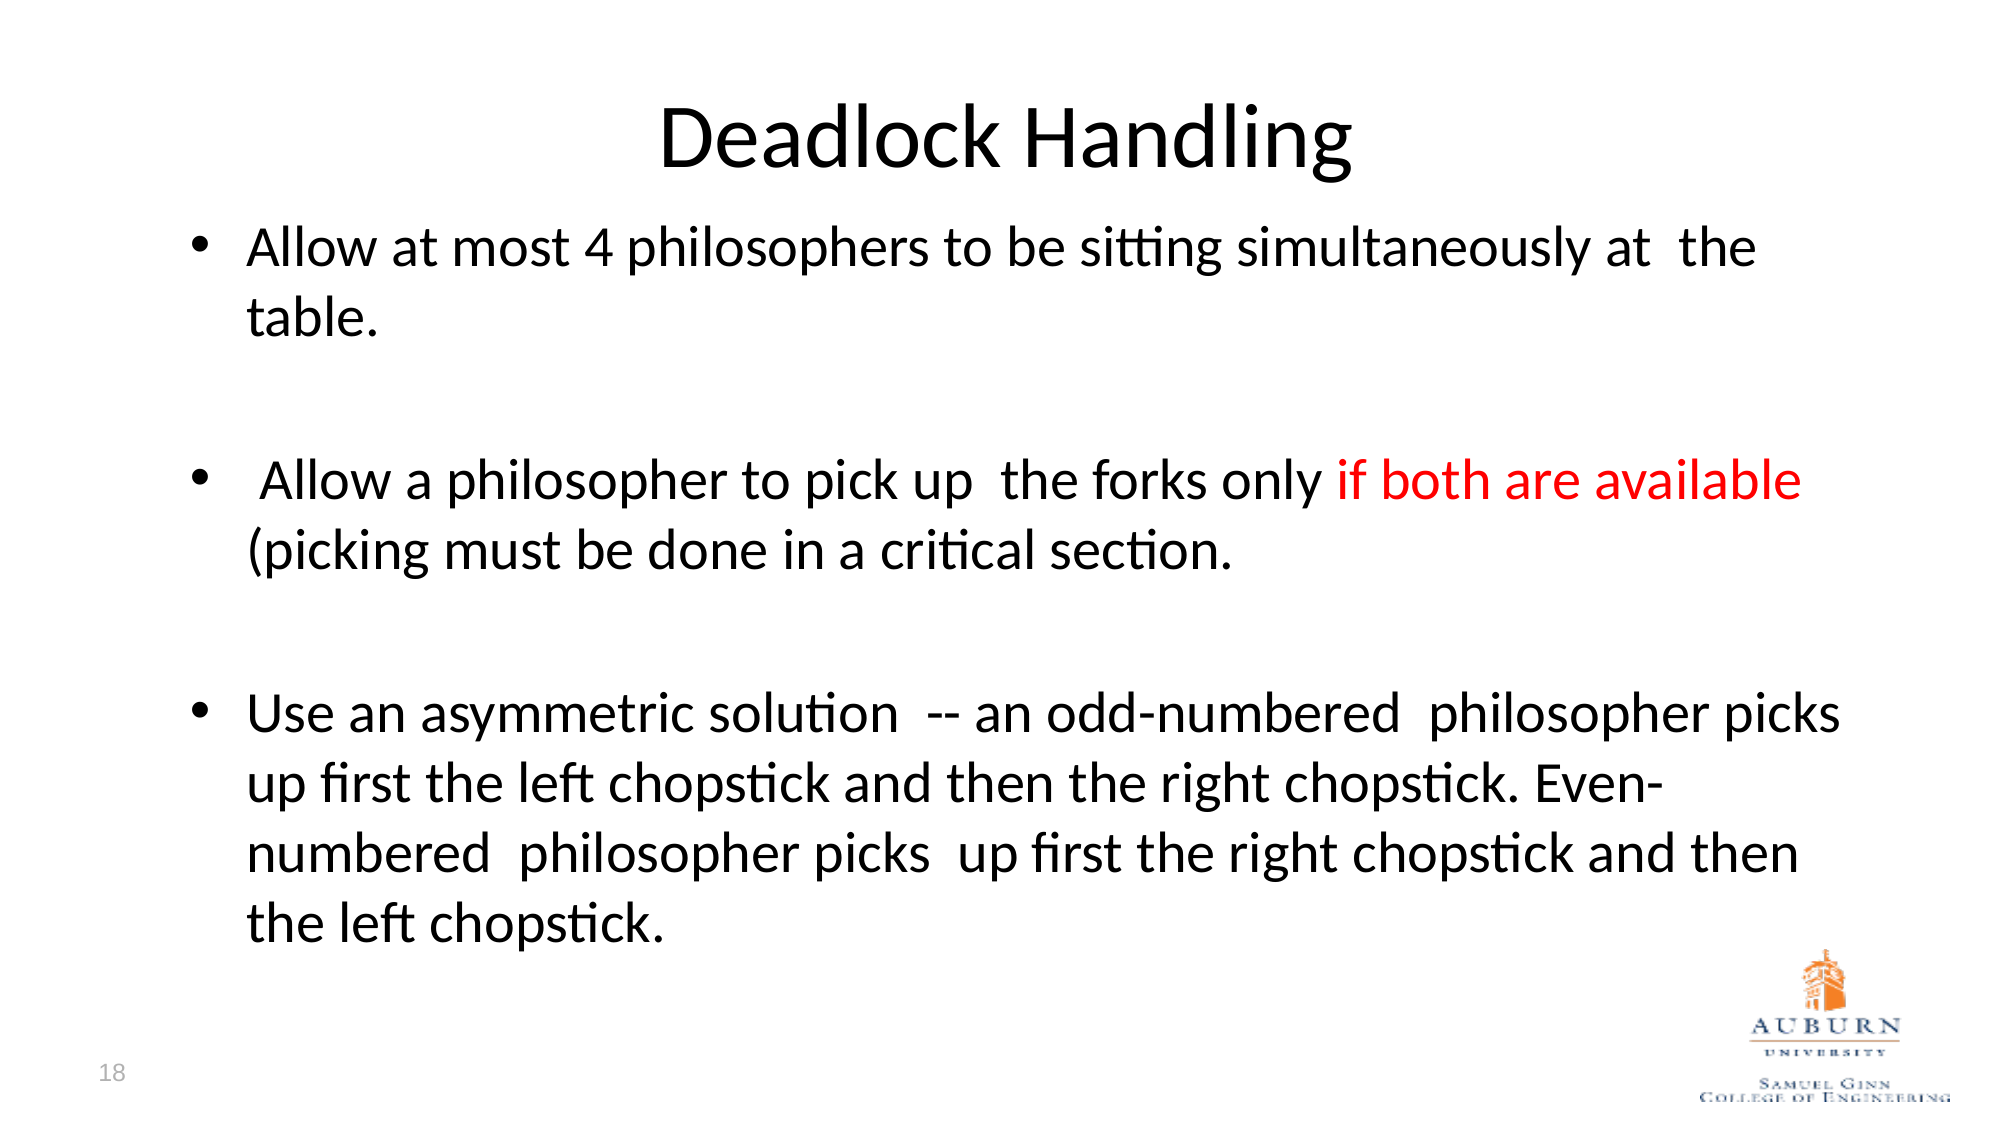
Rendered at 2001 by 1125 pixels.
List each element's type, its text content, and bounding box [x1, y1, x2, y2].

slide_number 18 [83, 1041, 550, 1102]
title Deadlock Handling [350, 61, 1663, 200]
list Allow at most 4 philosophers to be sitting simultaneously at the table. Allow a philosopher to pick up the forks only if both are available (picking must be done in a critical section. Use an asymmetric solution -- an odd-numbered philosopher picks up first the left chopstick and then the right chopstick. Even-numbered philosopher picks up first the right chopstick and then the left chopstick. [174, 200, 1888, 1063]
picture [1700, 949, 1950, 1102]
